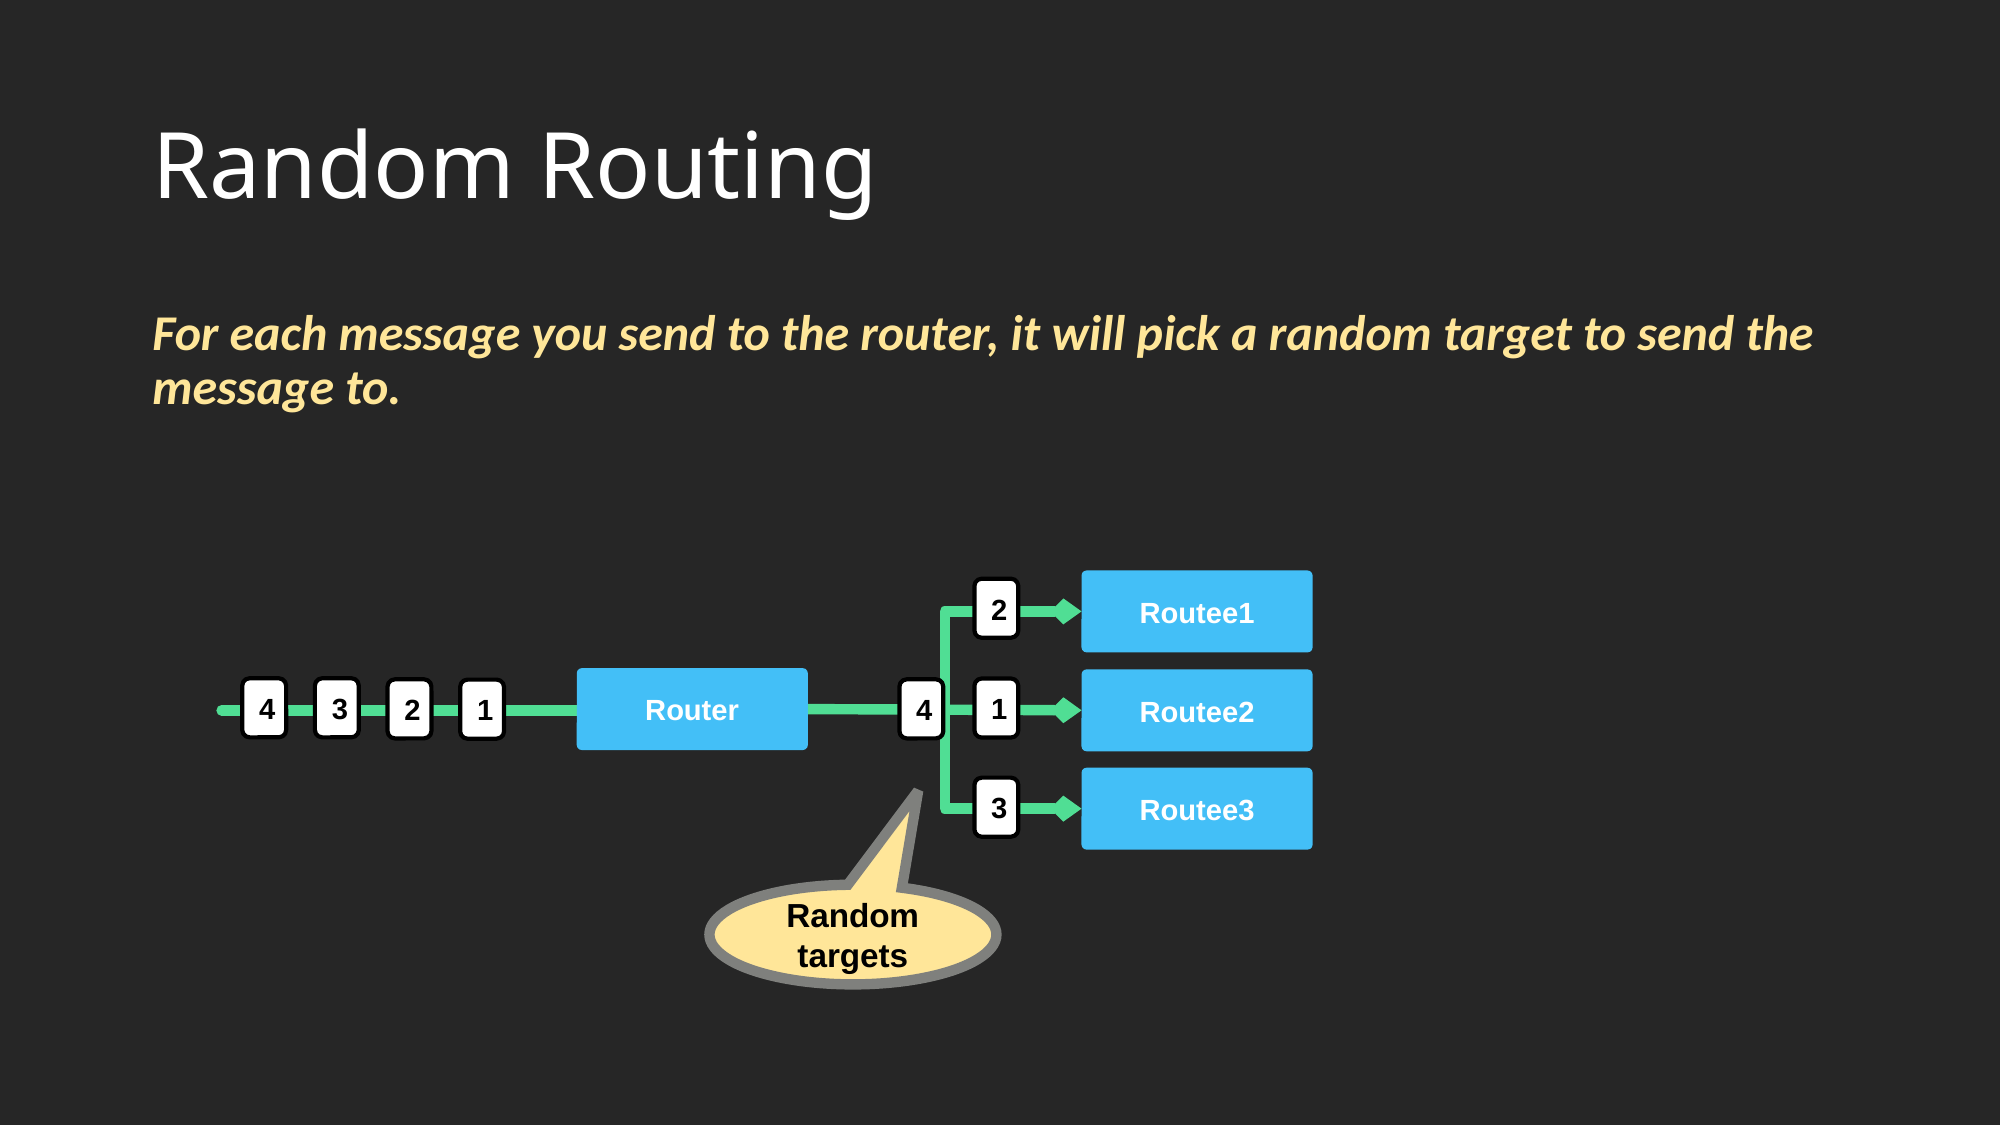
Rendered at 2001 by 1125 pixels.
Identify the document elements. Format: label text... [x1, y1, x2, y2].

title Random Routing [137, 59, 1863, 278]
text_box Random targets [708, 850, 998, 986]
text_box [221, 570, 1313, 850]
list For each message you send to the router, it will pick a random target to send the message to. [137, 299, 1863, 1014]
